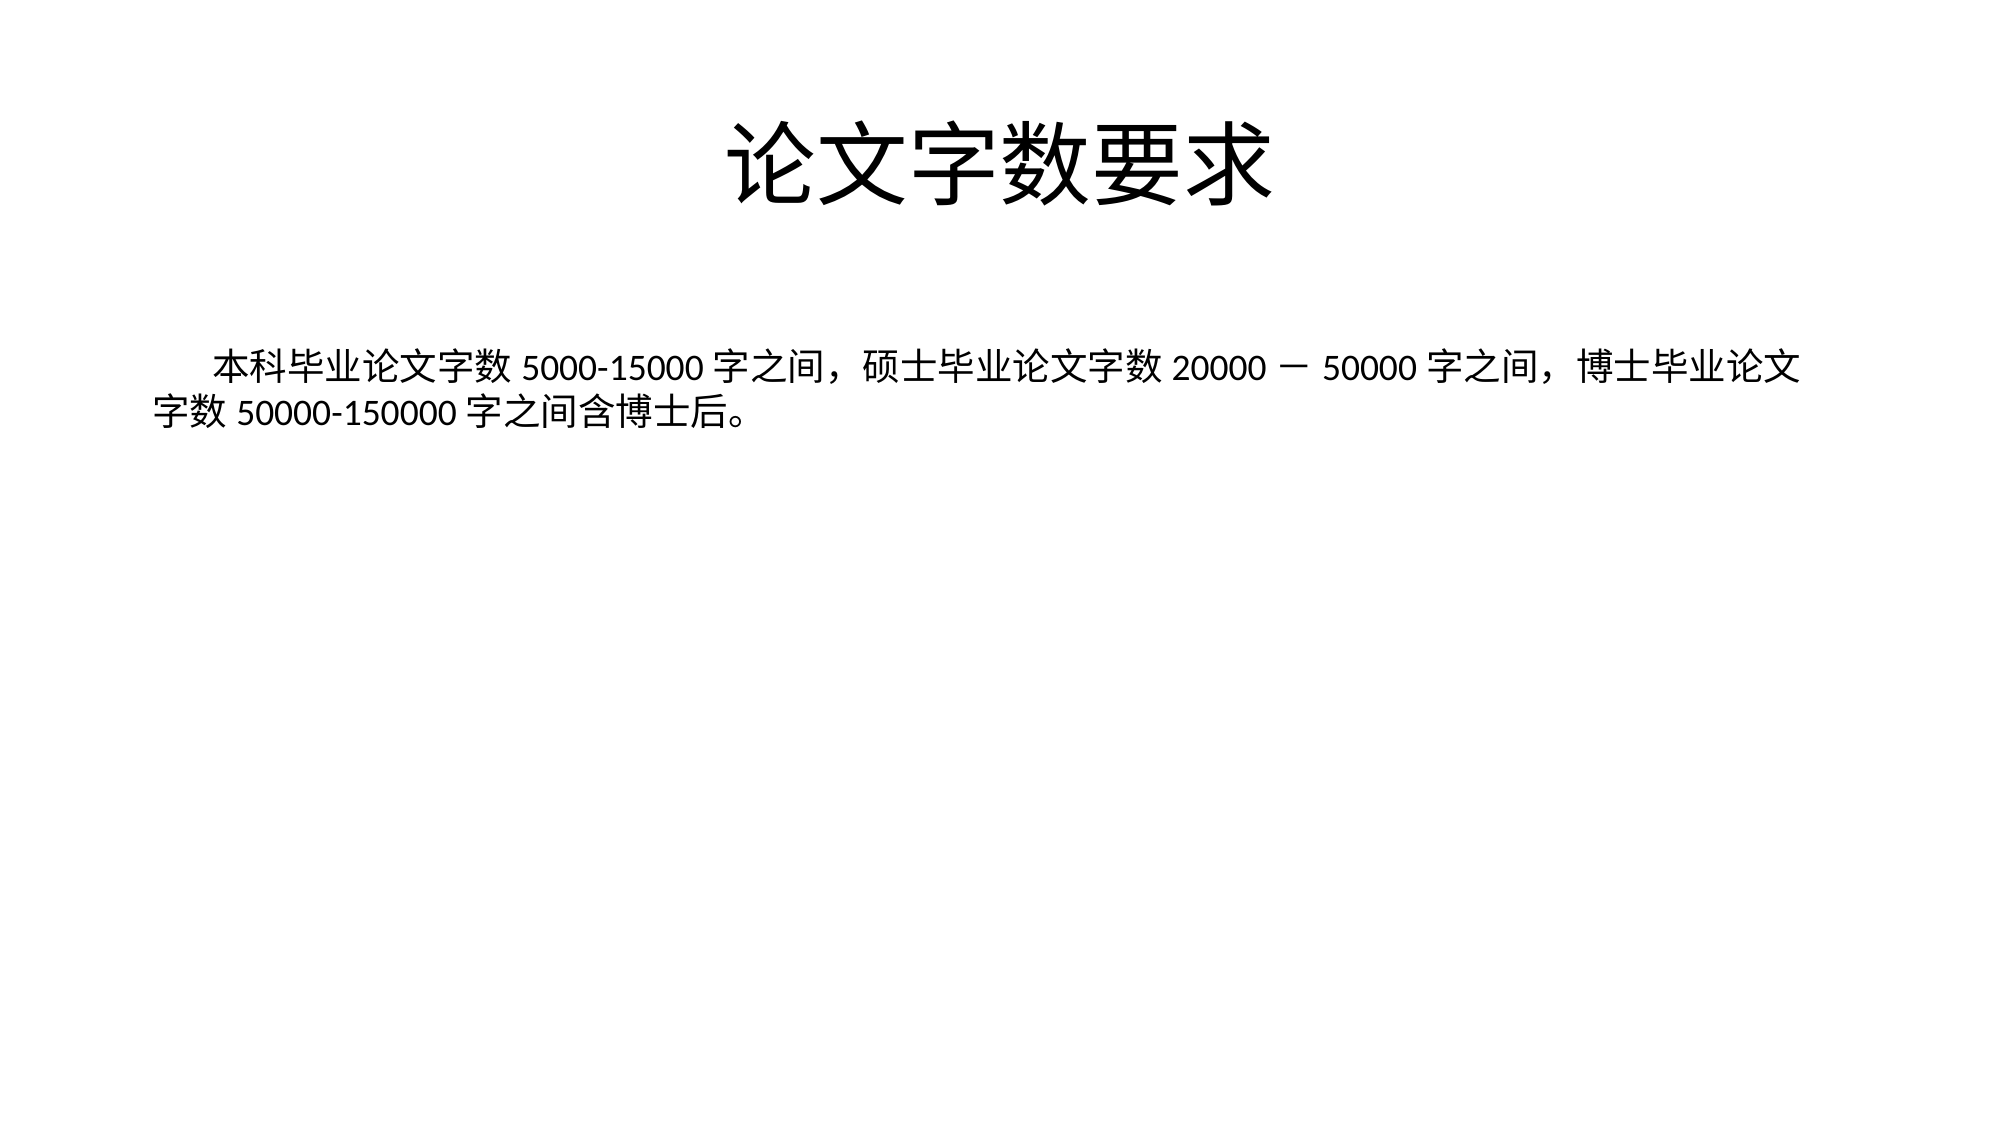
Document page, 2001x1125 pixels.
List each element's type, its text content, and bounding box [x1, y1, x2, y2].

title 论文字数要求 [137, 59, 1863, 278]
text_box 本科毕业论文字数5000-15000字之间，硕士毕业论文字数20000－50000字之间，博士毕业论文字数50000-150000字之间含博士后。 [137, 335, 1824, 441]
